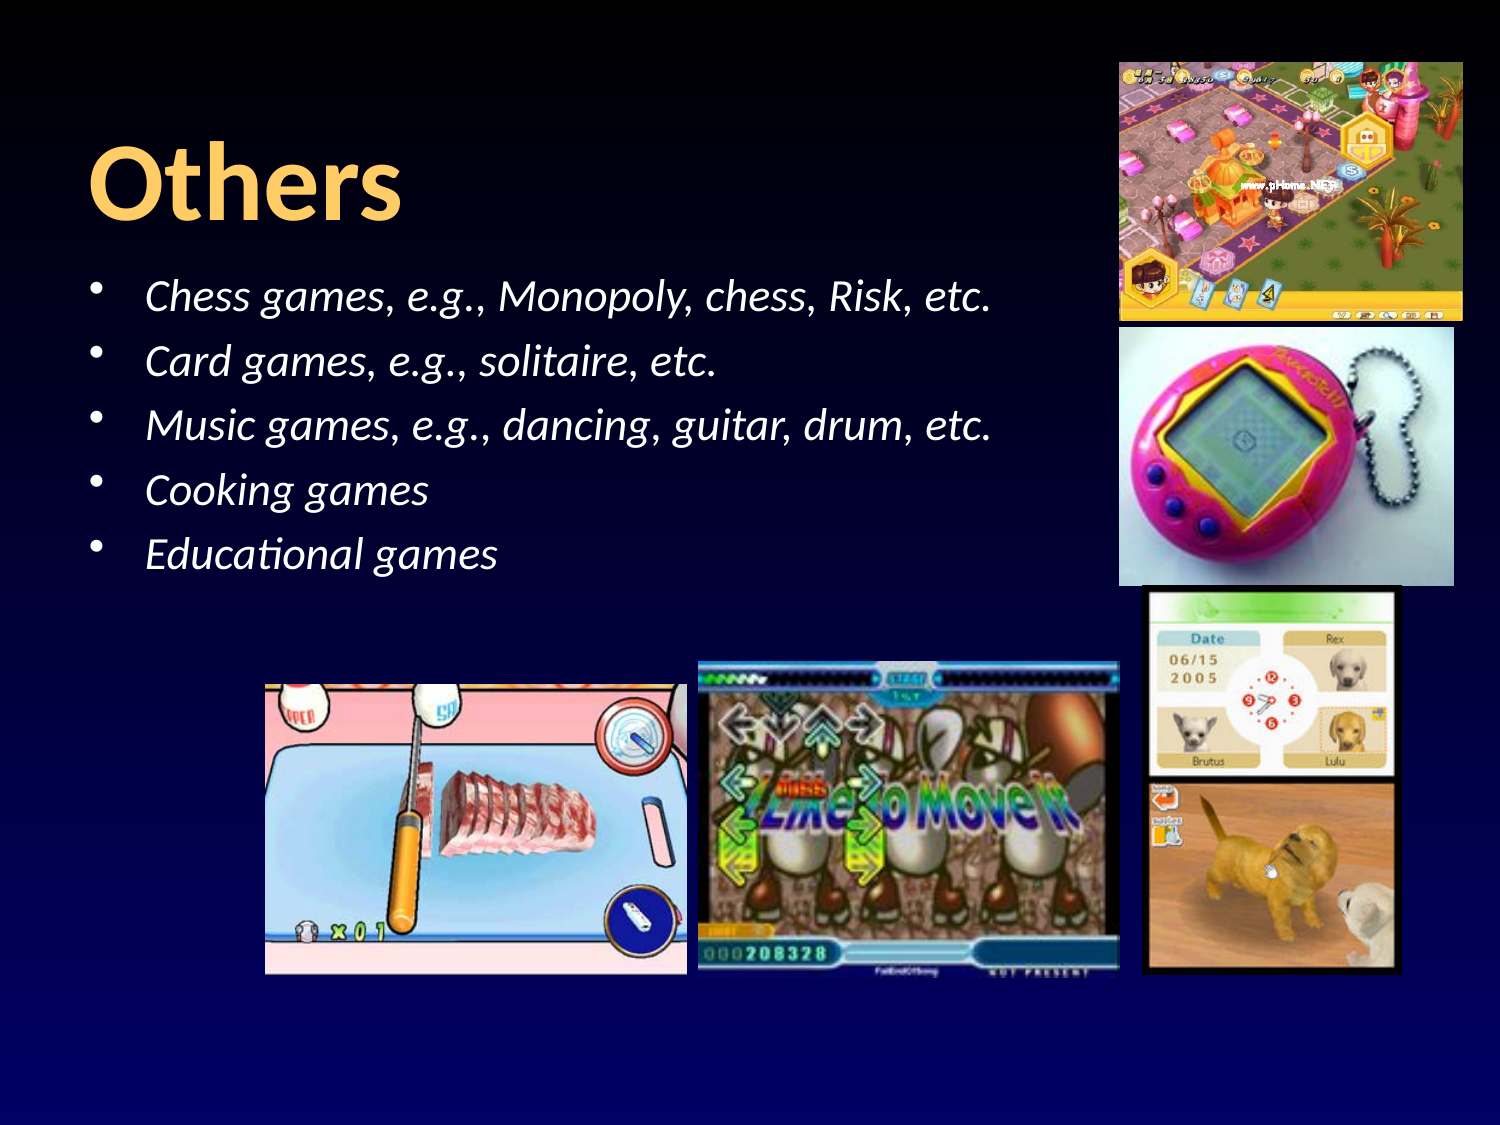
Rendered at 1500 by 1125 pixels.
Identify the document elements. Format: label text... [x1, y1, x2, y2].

title Others [75, 100, 1119, 240]
picture [1119, 62, 1463, 321]
picture [265, 684, 687, 975]
list Chess games, e.g., Monopoly, chess, Risk, etc. Card games, e.g., solitaire, etc. Music games, e.g., dancing, guitar, drum, etc. Cooking games Educational games [75, 258, 1097, 888]
picture [1119, 327, 1454, 975]
picture [697, 661, 1120, 978]
